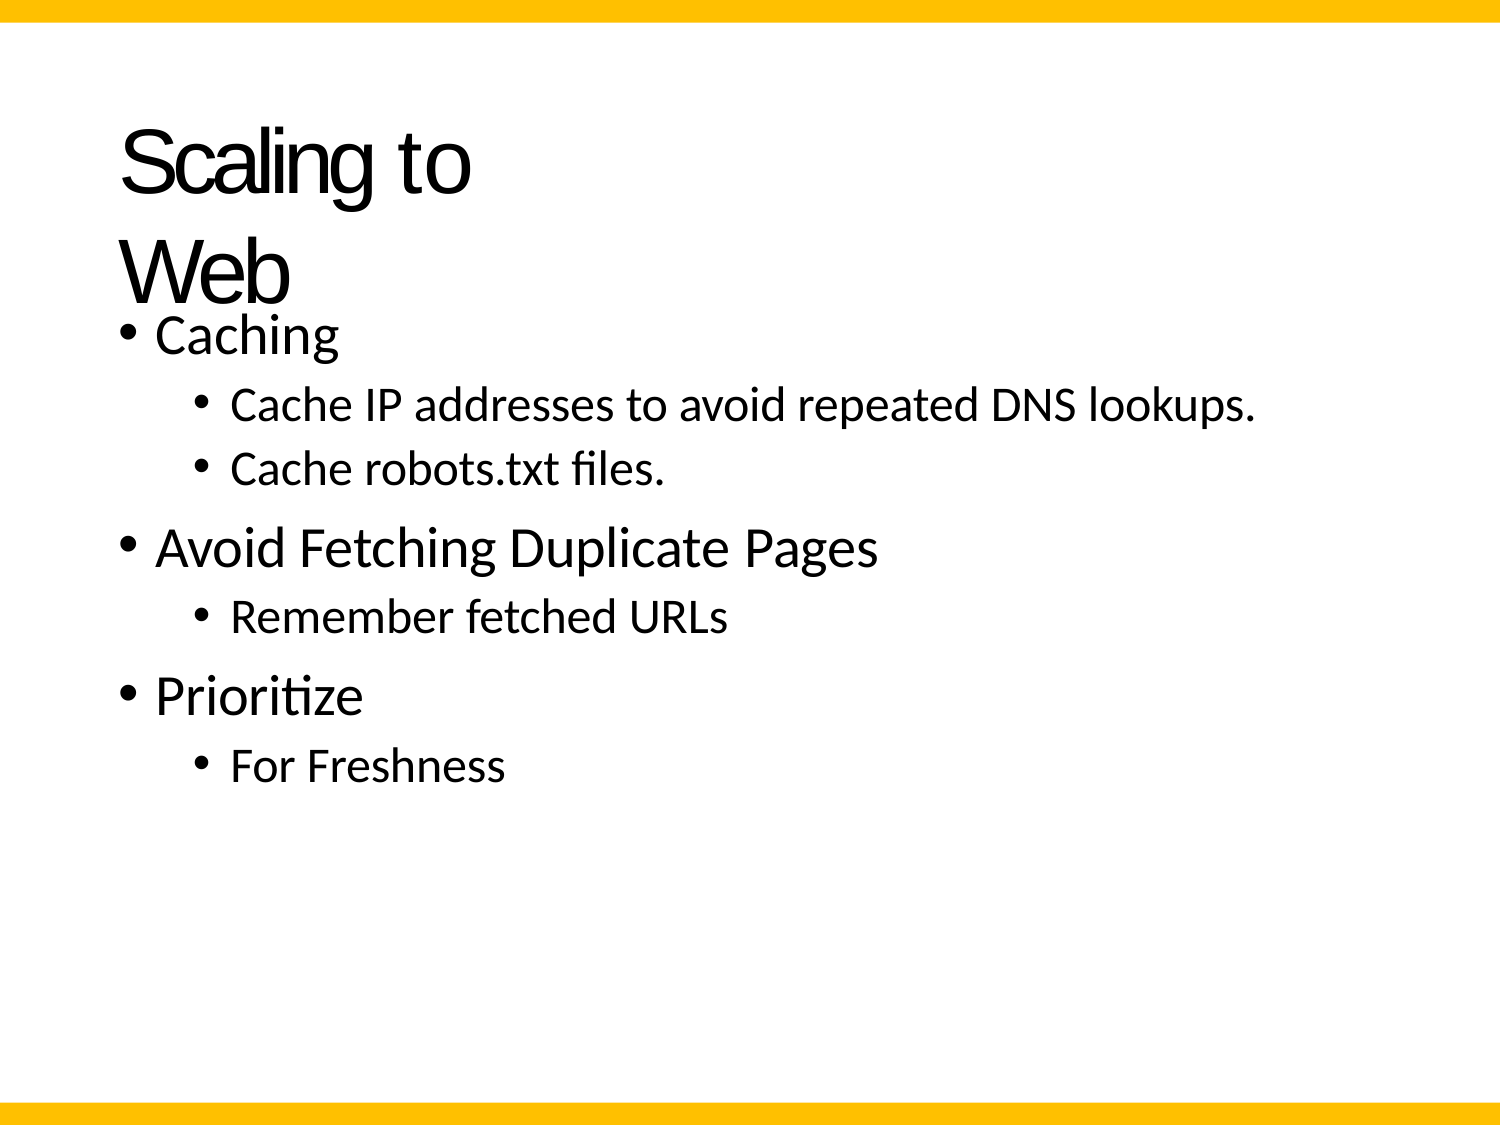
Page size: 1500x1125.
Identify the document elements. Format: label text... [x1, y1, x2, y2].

text_box Caching Cache IP addresses to avoid repeated DNS lookups. Cache robots.txt files. Avoid Fetching Duplicate Pages Remember fetched URLs Prioritize For Freshness [115, 288, 1267, 792]
title Scaling to Web [116, 100, 664, 288]
